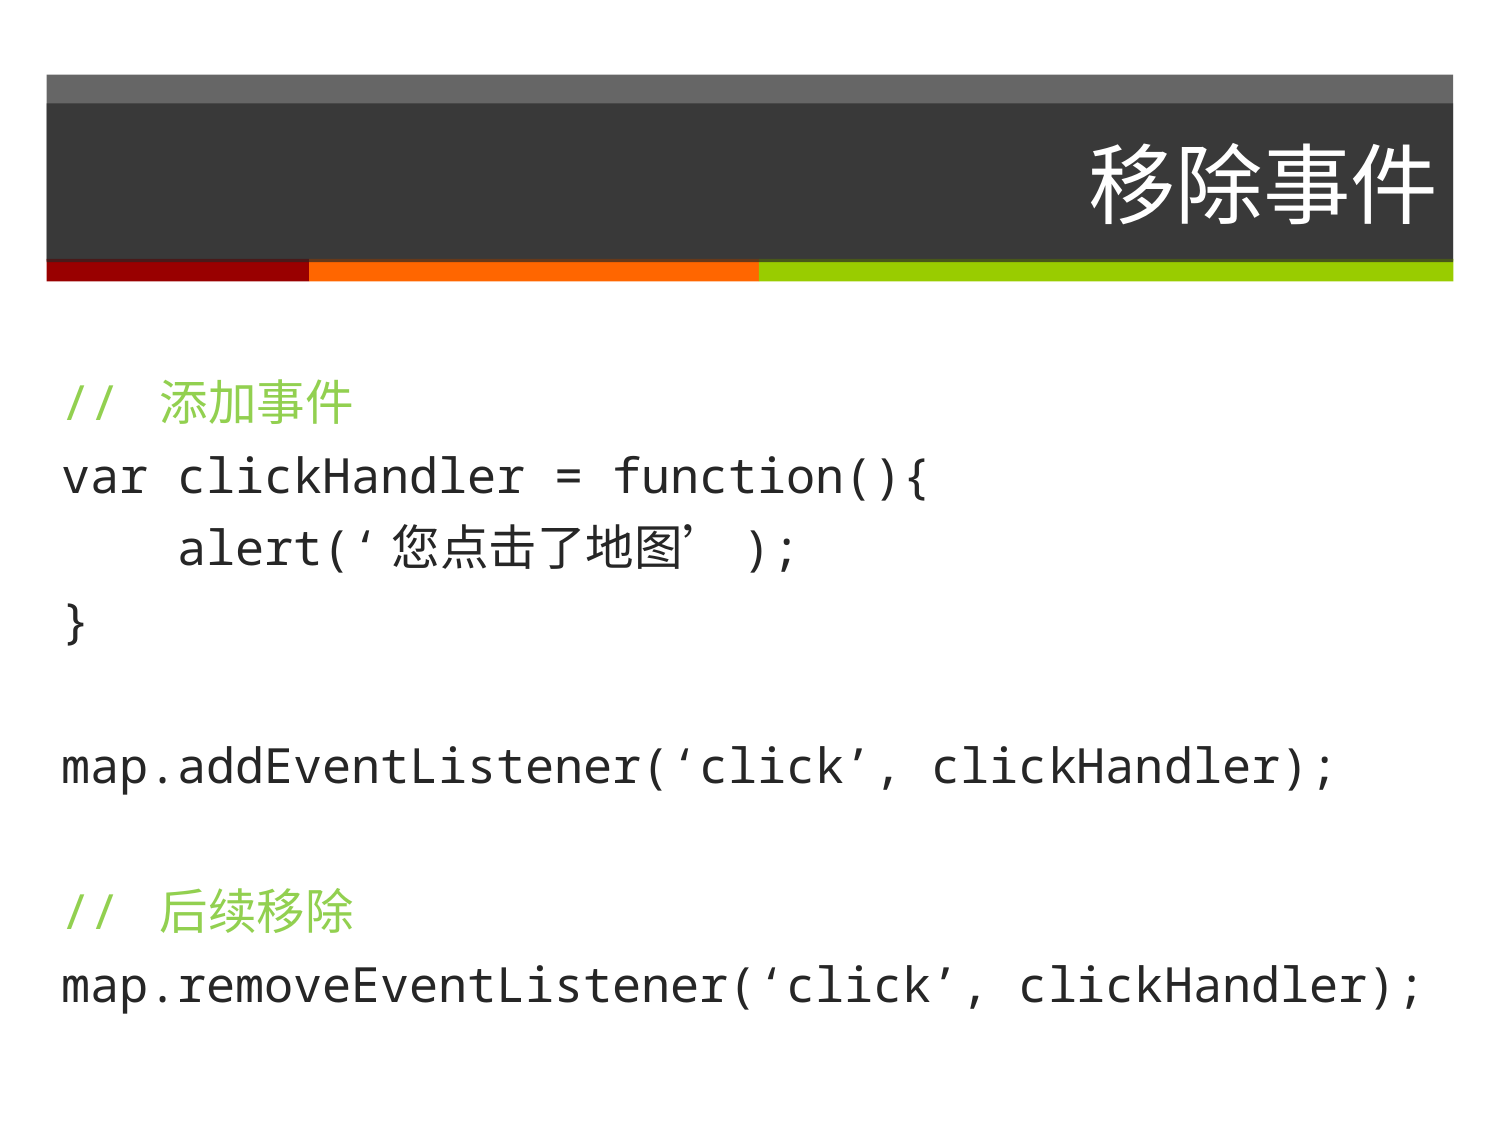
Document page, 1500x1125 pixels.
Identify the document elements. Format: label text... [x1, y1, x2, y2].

title 移除事件 [46, 103, 1454, 263]
list // 添加事件 var clickHandler = function(){ alert(‘您点击了地图’); } map.addEventListener(‘click’, clickHandler); // 后续移除 map.removeEventListener(‘click’, clickHandler); [46, 350, 1454, 1094]
